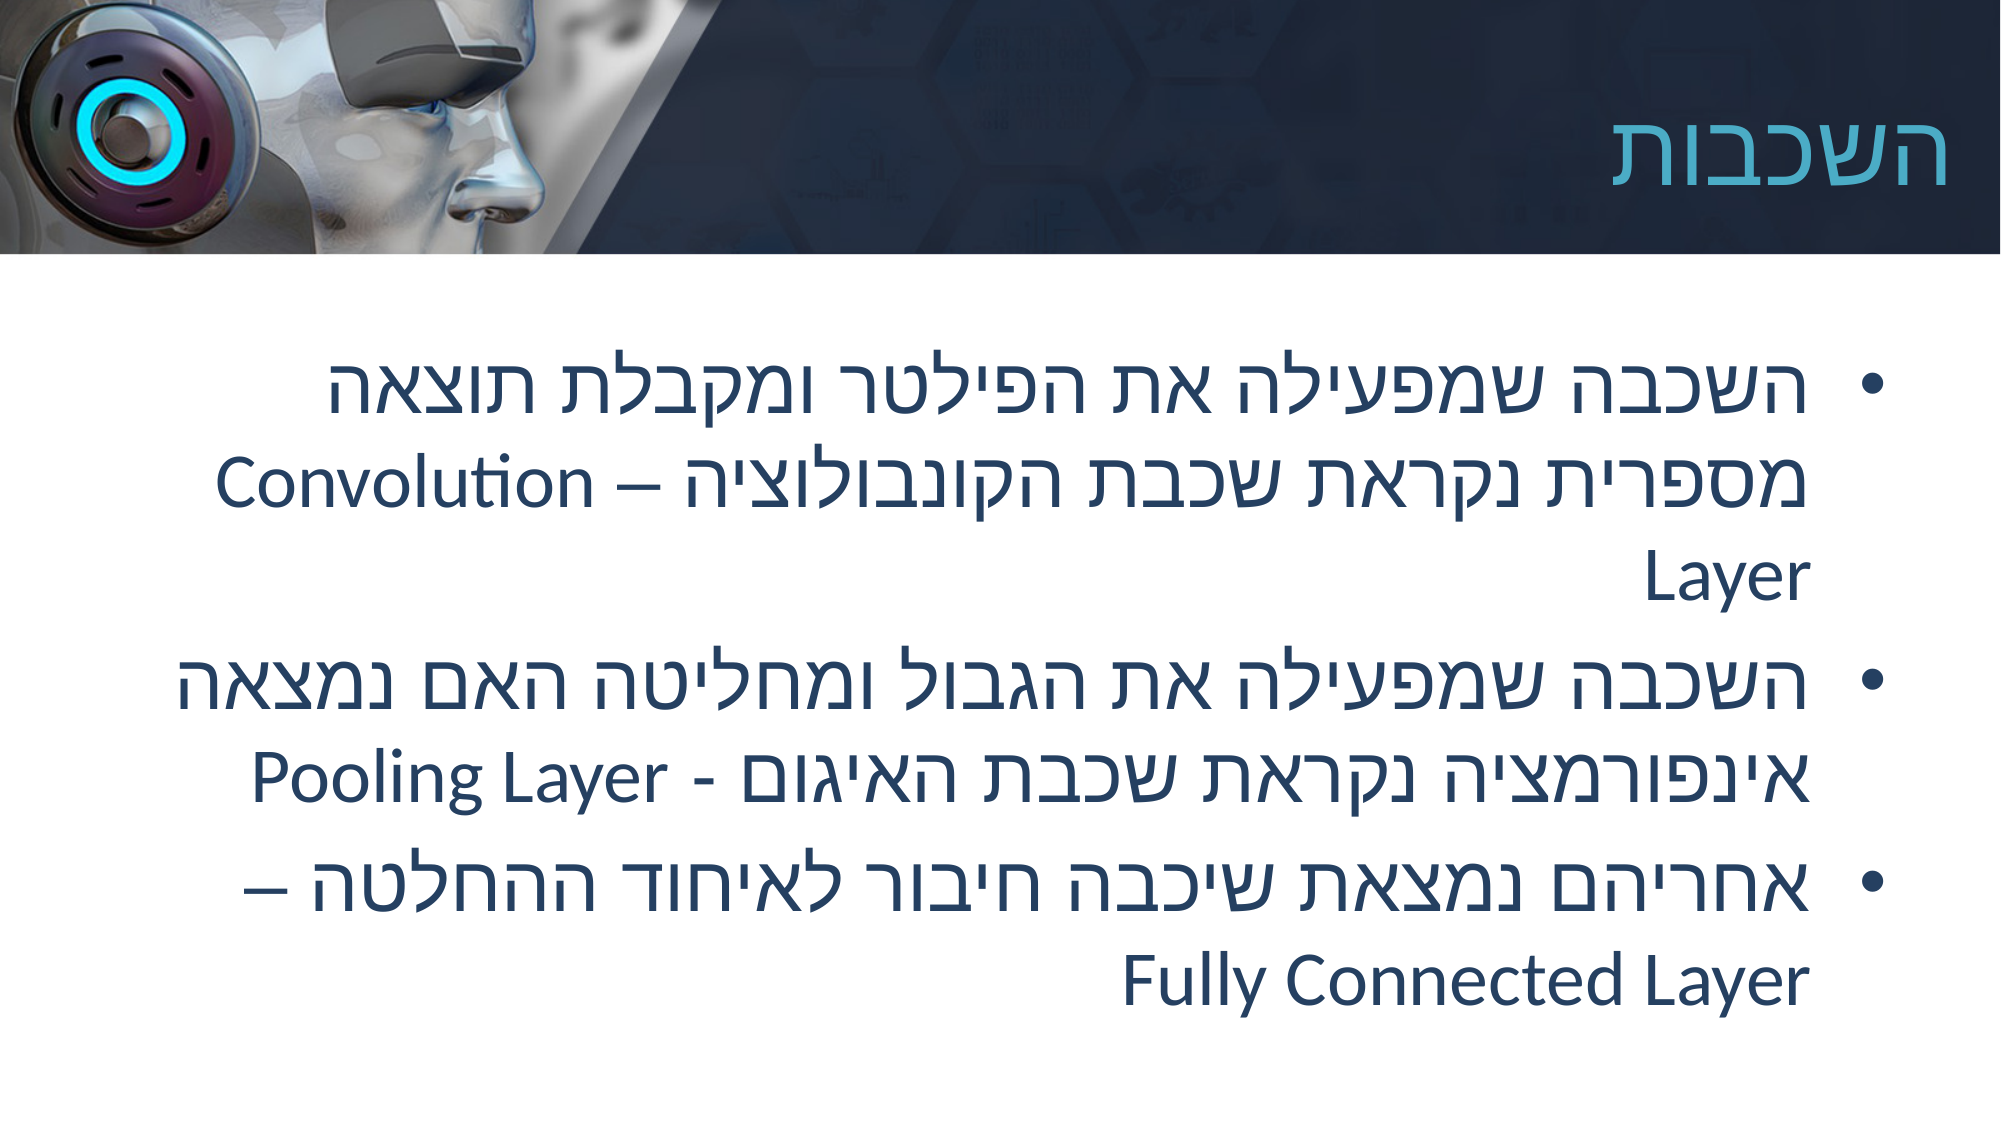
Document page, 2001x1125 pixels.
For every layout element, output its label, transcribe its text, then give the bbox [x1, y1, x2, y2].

picture [0, 0, 2001, 1125]
title השכבות [165, 61, 1969, 229]
list השכבה שמפעילה את הפילטר ומקבלת תוצאה מספרית נקראת שכבת הקונבולוציה – Convolution Layer השכבה שמפעילה את הגבול ומחליטה האם נמצאה אינפורמציה נקראת שכבת האיגום - Pooling Layer אחריהם נמצאת שיכבה חיבור לאיחוד ההחלטה – Fully Connected Layer [98, 328, 1902, 1064]
